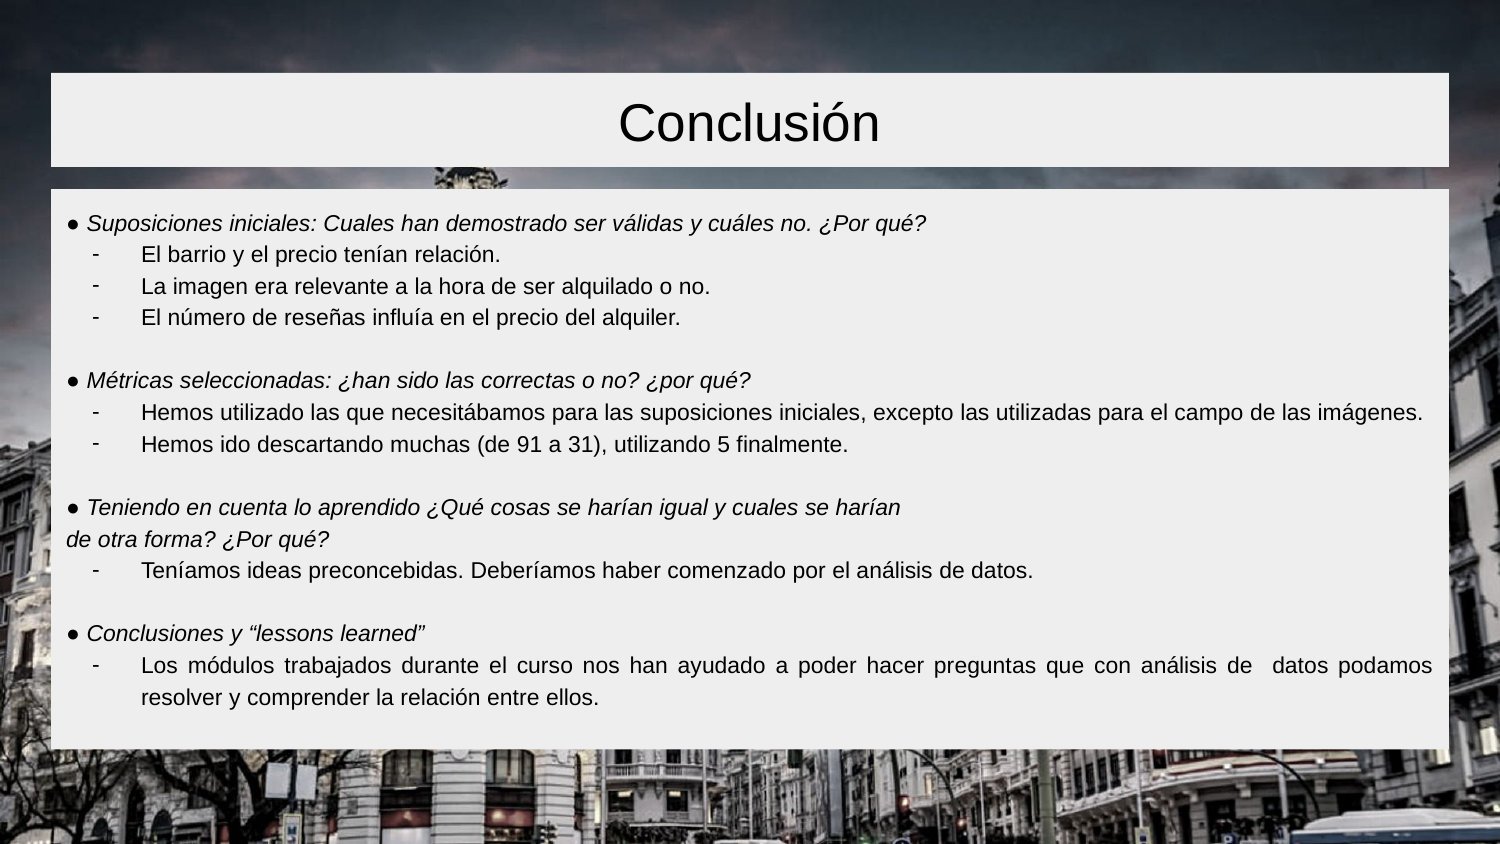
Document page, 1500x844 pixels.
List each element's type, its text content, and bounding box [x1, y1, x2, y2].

picture [0, 0, 1500, 844]
title Conclusión [51, 72, 1449, 167]
list ● Suposiciones iniciales: Cuales han demostrado ser válidas y cuáles no. ¿Por qué? El barrio y el precio tenían relación. La imagen era relevante a la hora de ser alquilado o no. El número de reseñas influía en el precio del alquiler. ● Métricas seleccionadas: ¿han sido las correctas o no? ¿por qué? Hemos utilizado las que necesitábamos para las suposiciones iniciales, excepto las utilizadas para el campo de las imágenes. Hemos ido descartando muchas (de 91 a 31), utilizando 5 finalmente. ● Teniendo en cuenta lo aprendido ¿Qué cosas se harían igual y cuales se harían de otra forma? ¿Por qué? Teníamos ideas preconcebidas. Deberíamos haber comenzado por el análisis de datos. ● Conclusiones y “lessons learned” Los módulos trabajados durante el curso nos han ayudado a poder hacer preguntas que con análisis de datos podamos resolver y comprender la relación entre ellos. [51, 189, 1449, 750]
